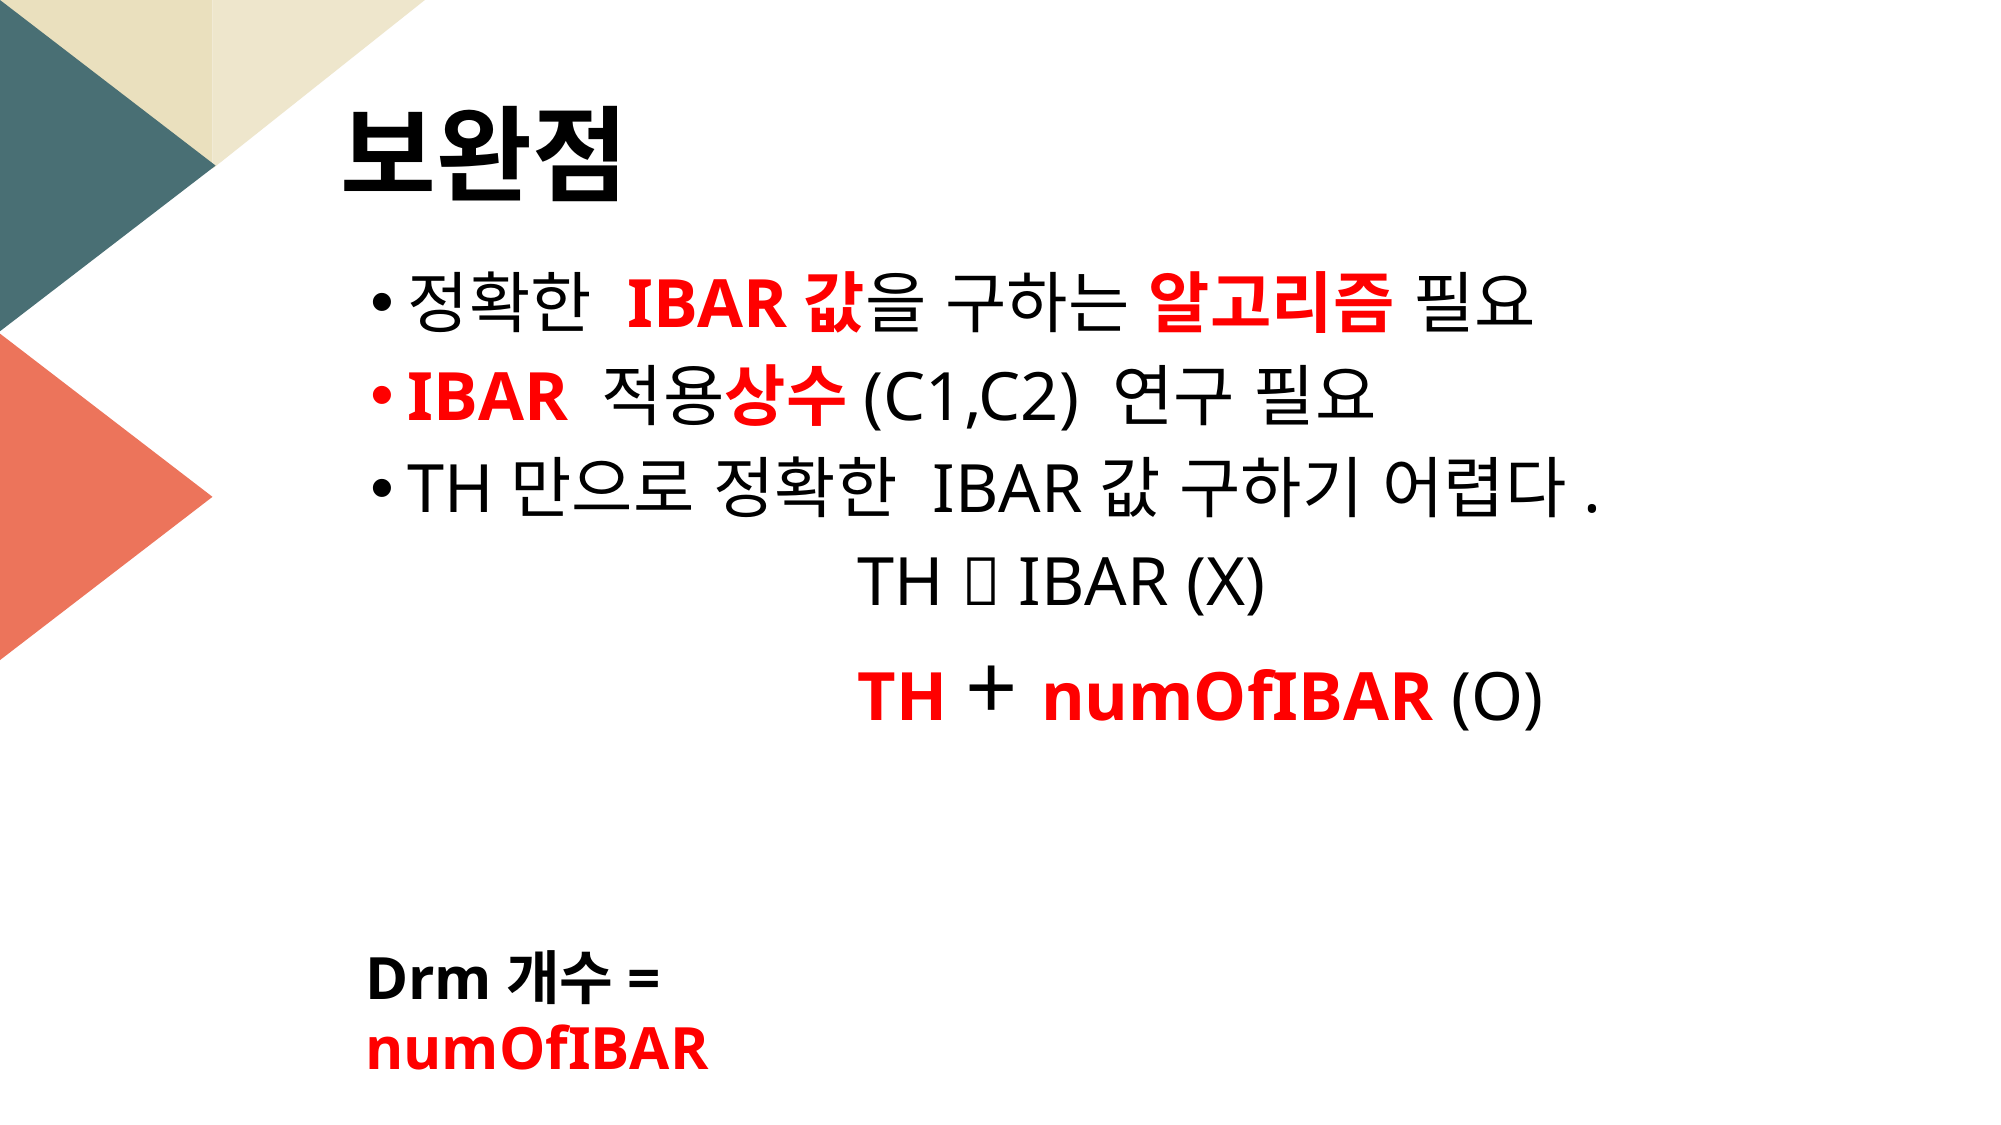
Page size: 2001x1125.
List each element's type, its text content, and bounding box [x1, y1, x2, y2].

text_box Drm개수= numOfIBAR [350, 934, 1018, 1089]
text_box 보완점 [325, 96, 1736, 314]
text_box 정확한 IBAR값을 구하는 알고리즘 필요 IBAR 적용상수(C1,C2) 연구 필요 TH만으로 정확한 IBAR값 구하기 어렵다. TH  IBAR (X) TH + numOfIBAR (O) [355, 262, 1961, 1005]
